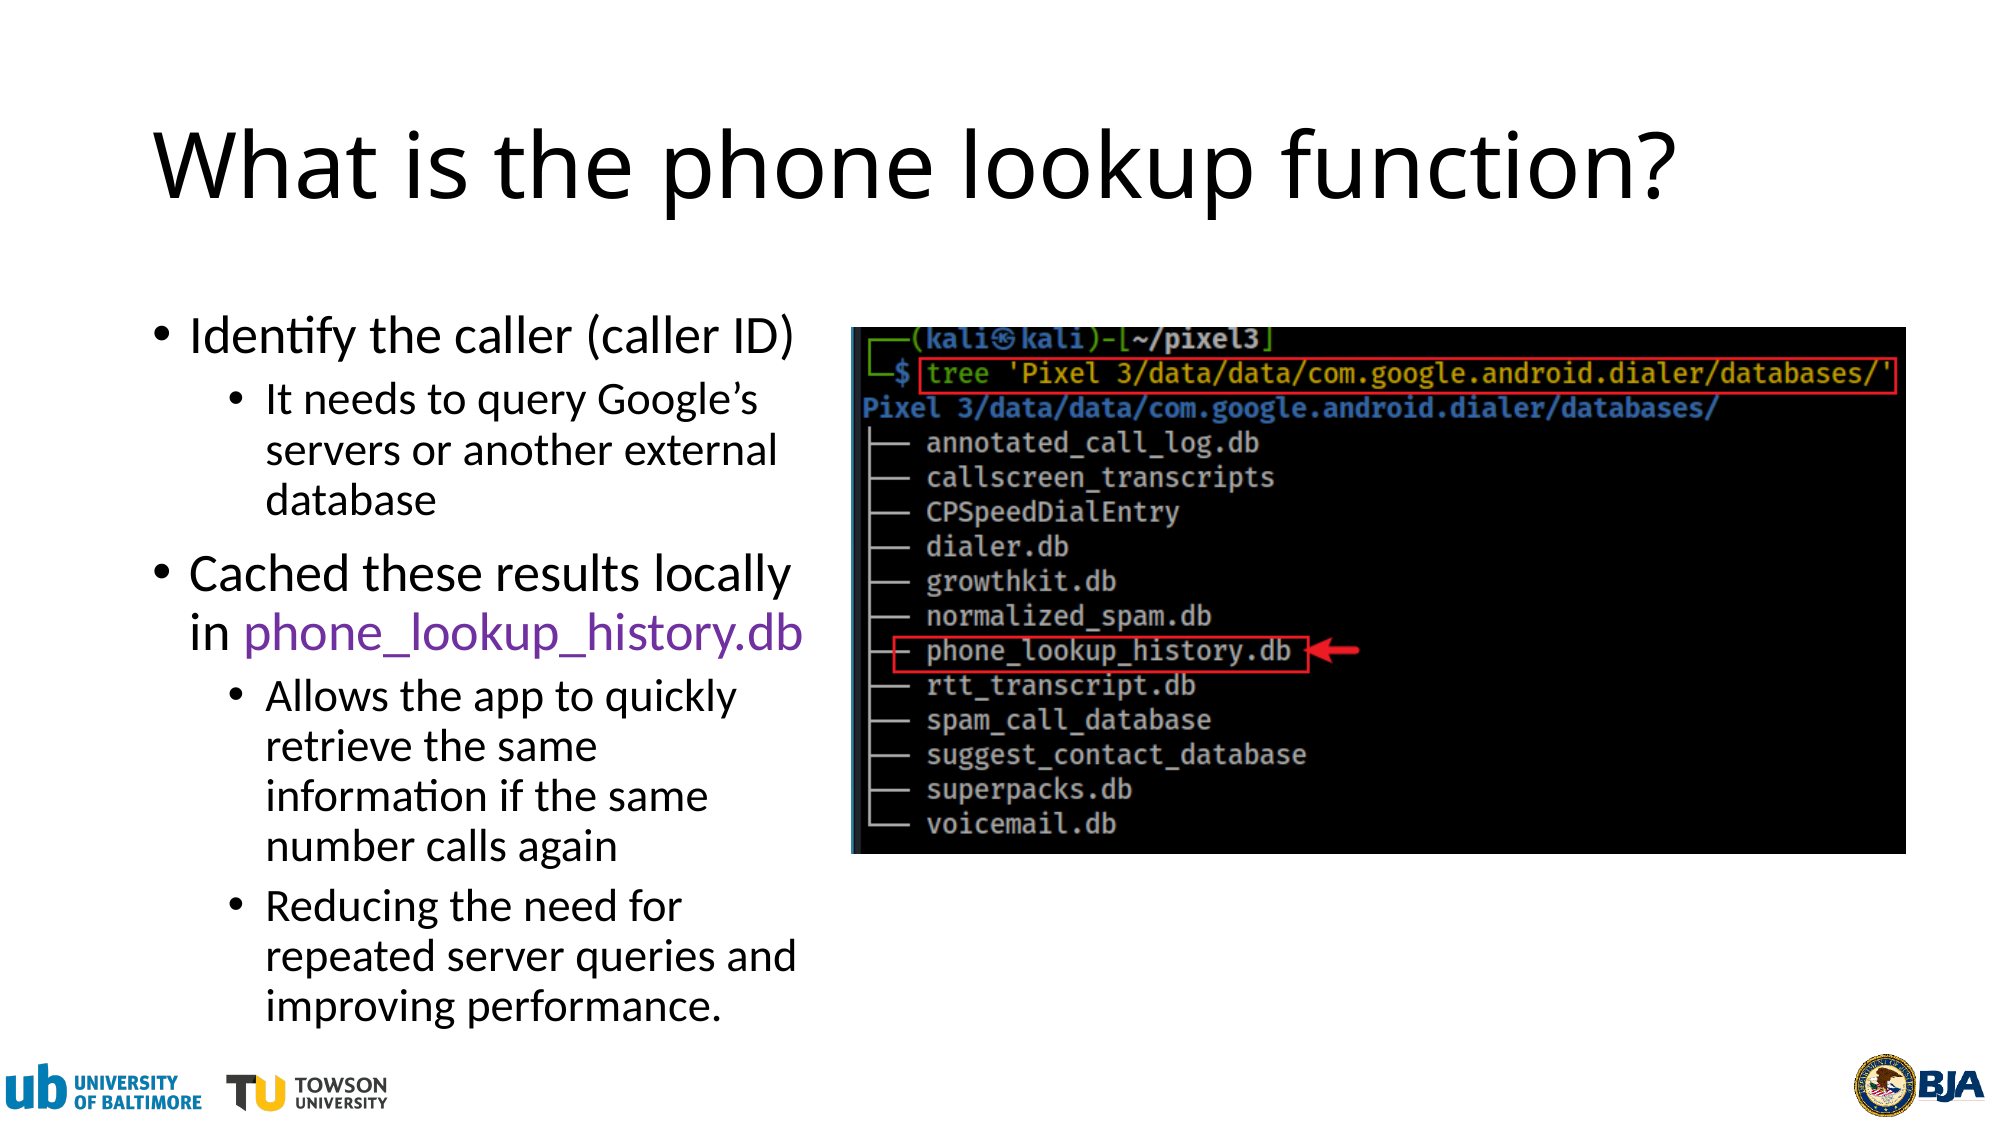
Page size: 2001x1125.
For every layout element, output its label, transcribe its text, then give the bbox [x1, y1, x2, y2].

picture [1854, 1054, 1986, 1117]
title What is the phone lookup function? [137, 59, 1863, 278]
picture [851, 327, 1906, 854]
list Identify the caller (caller ID) It needs to query Google’s servers or another external database Cached these results locally in phone_lookup_history.db Allows the app to quickly retrieve the same information if the same number calls again Reducing the need for repeated server queries and improving performance. [137, 299, 826, 1055]
picture [0, 1031, 407, 1125]
